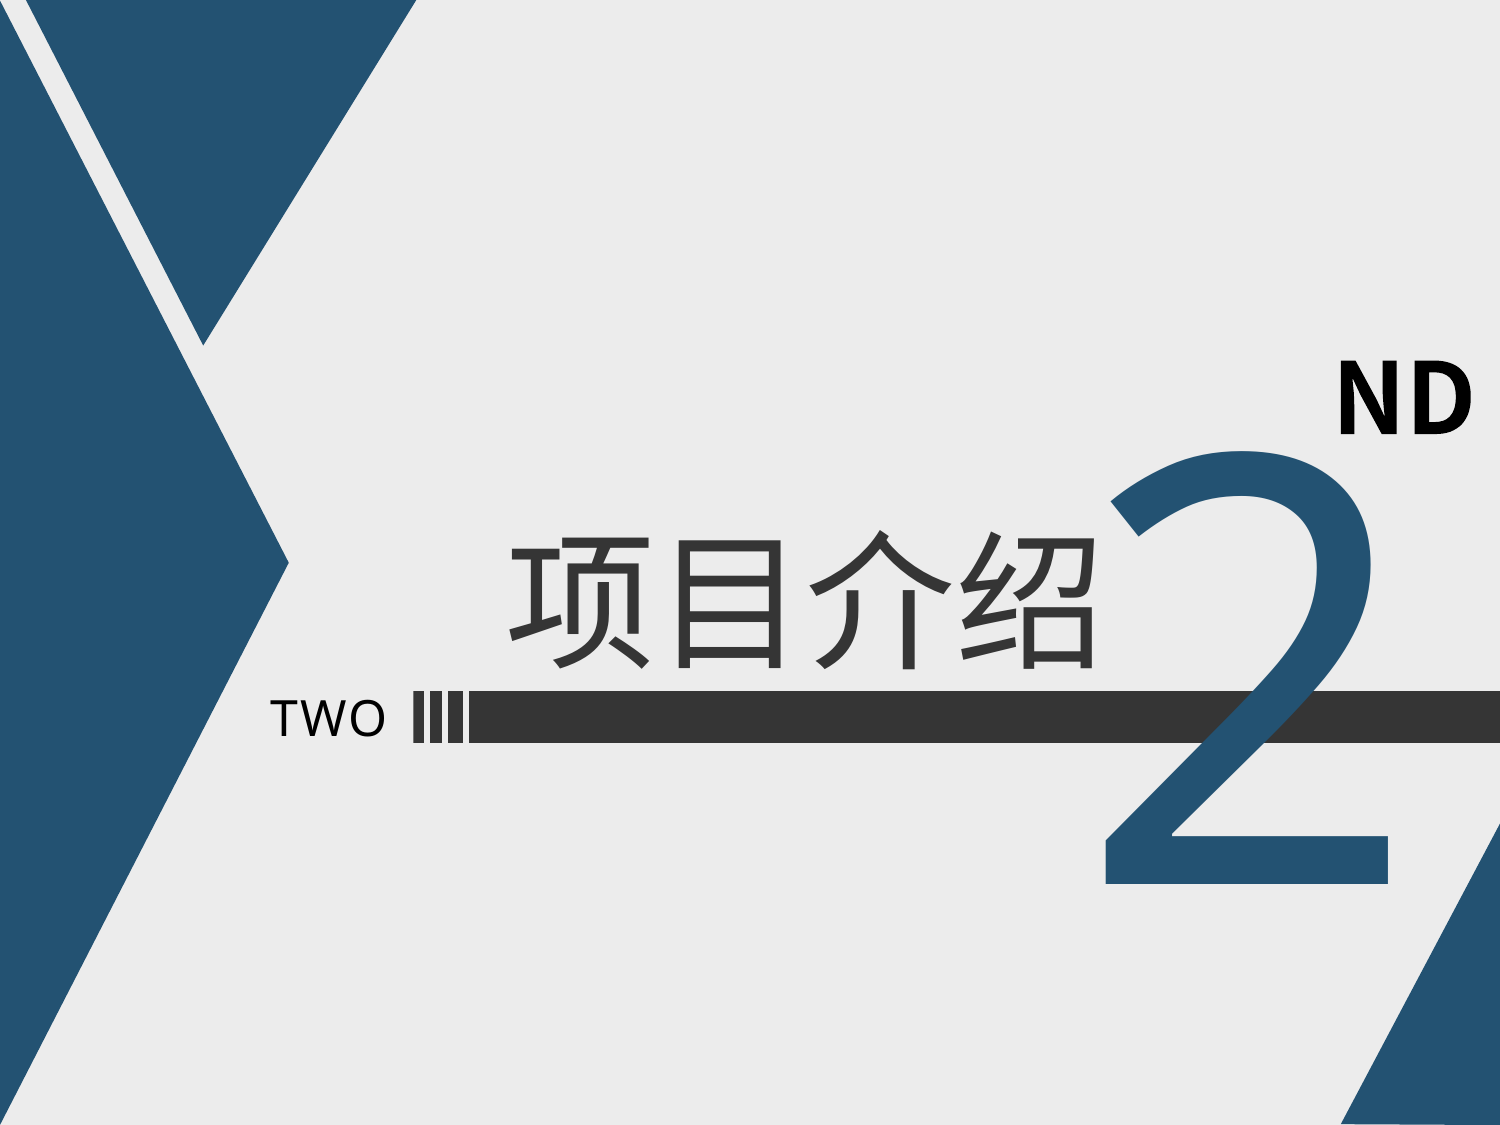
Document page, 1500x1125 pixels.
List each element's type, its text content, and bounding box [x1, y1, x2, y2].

picture [0, 0, 426, 1125]
picture [1340, 360, 1471, 435]
text_box 2 [1062, 278, 1405, 689]
text_box 2 [1062, 752, 1405, 1012]
picture [1340, 823, 1500, 1125]
text_box TWO [294, 679, 447, 754]
text_box 项目介绍 [490, 500, 1062, 689]
picture [412, 690, 1500, 744]
